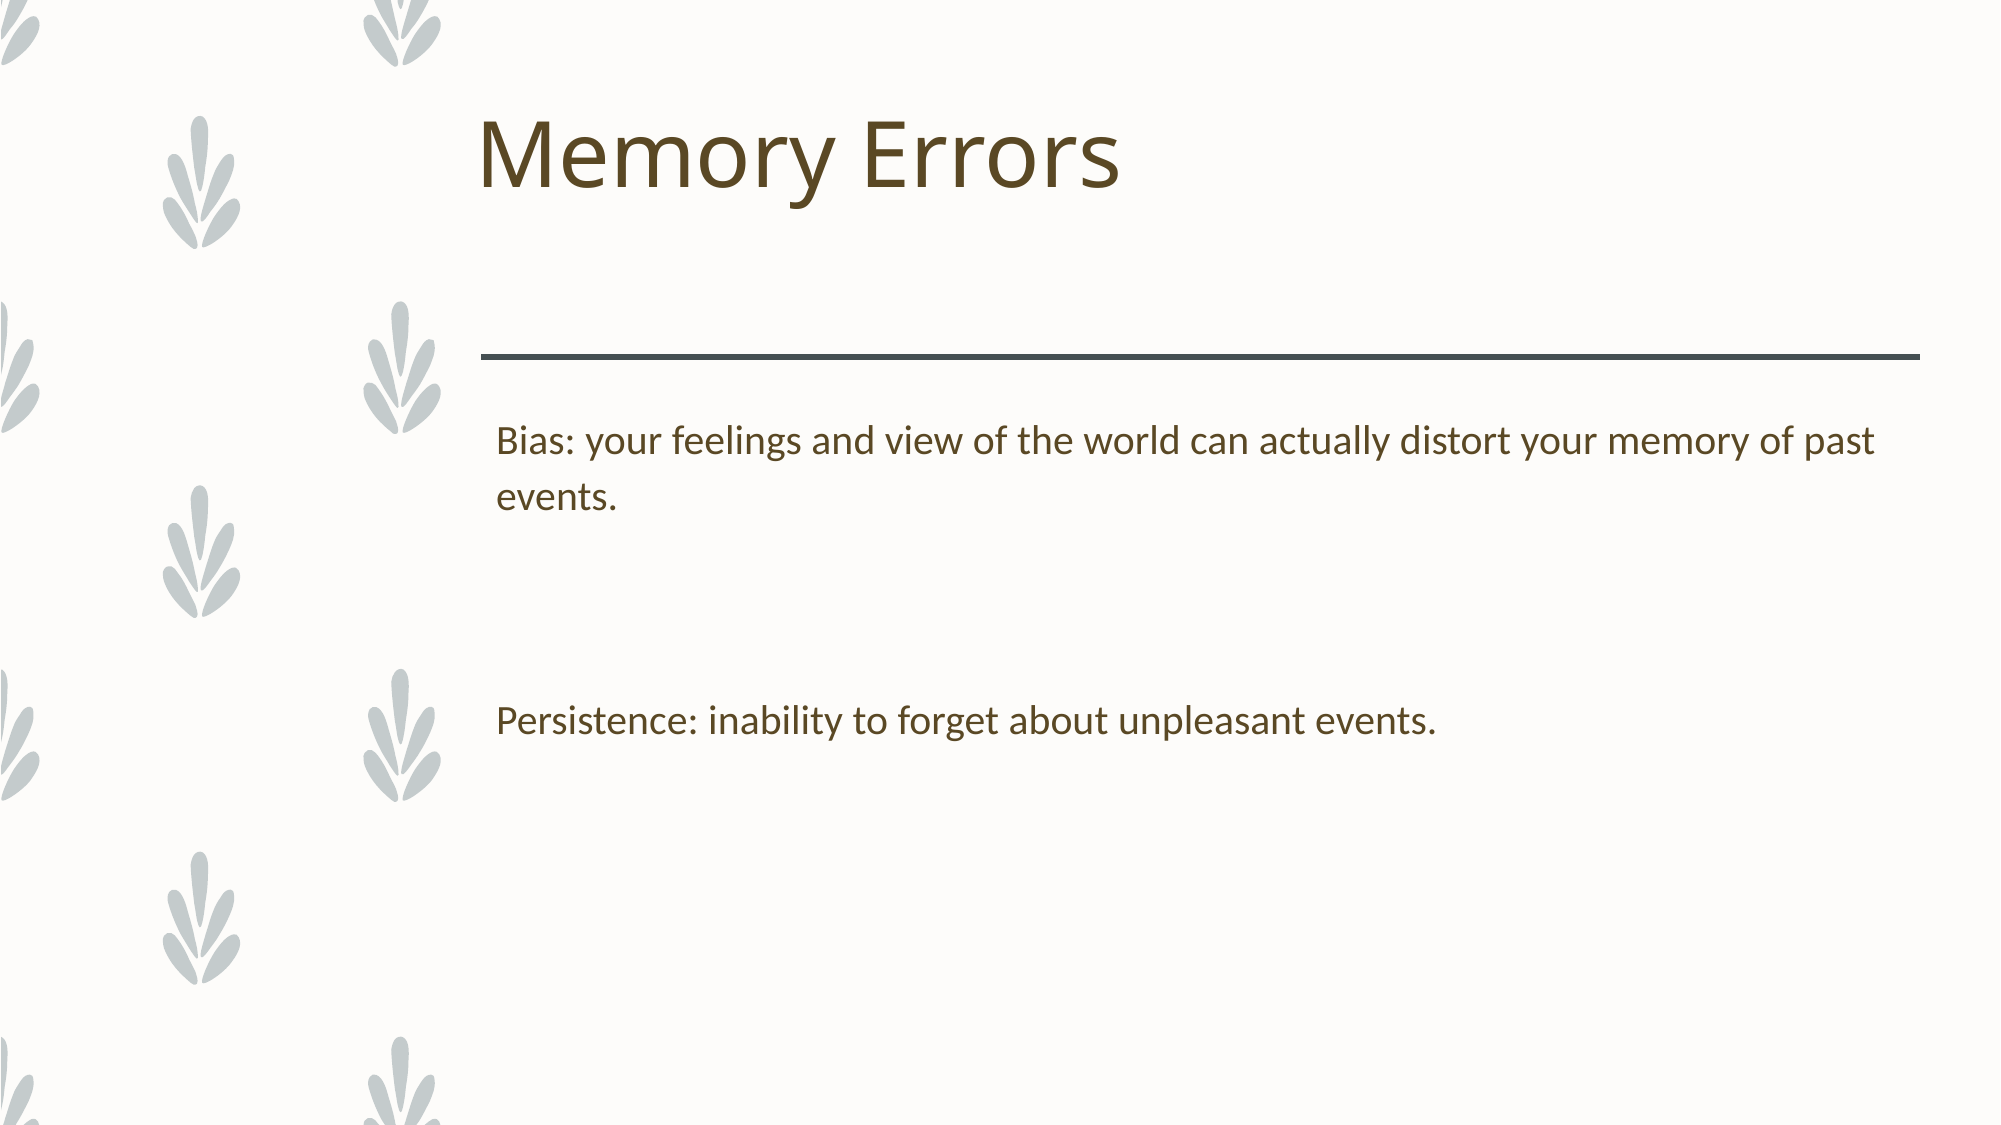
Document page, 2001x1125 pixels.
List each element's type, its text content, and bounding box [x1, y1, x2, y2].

title Memory Errors [460, 93, 1920, 350]
list Bias: your feelings and view of the world can actually distort your memory of past events. Persistence: inability to forget about unpleasant events. [481, 399, 1920, 999]
